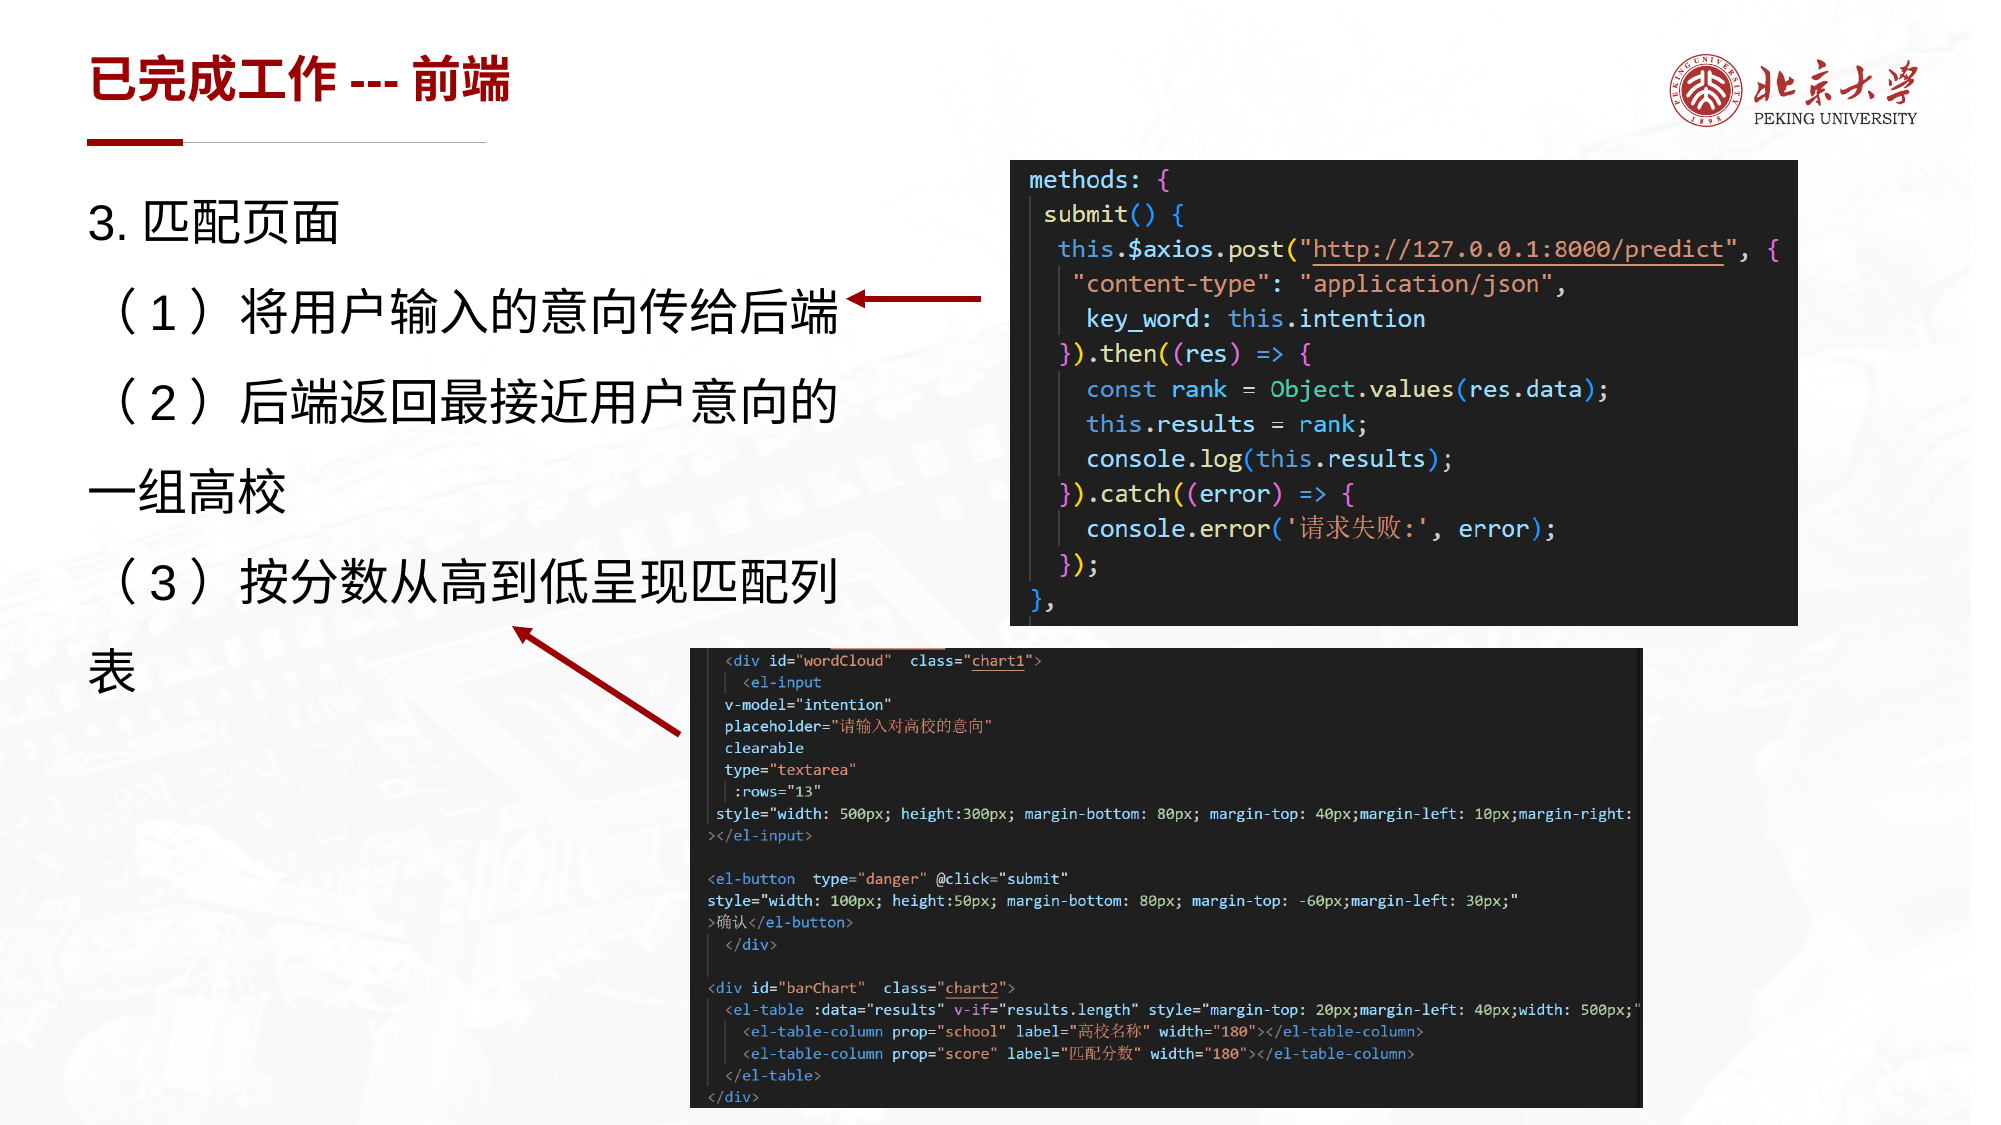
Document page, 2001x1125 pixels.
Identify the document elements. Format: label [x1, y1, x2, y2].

picture [0, 0, 1971, 1125]
text_box [512, 626, 680, 735]
text_box [1669, 54, 1918, 128]
